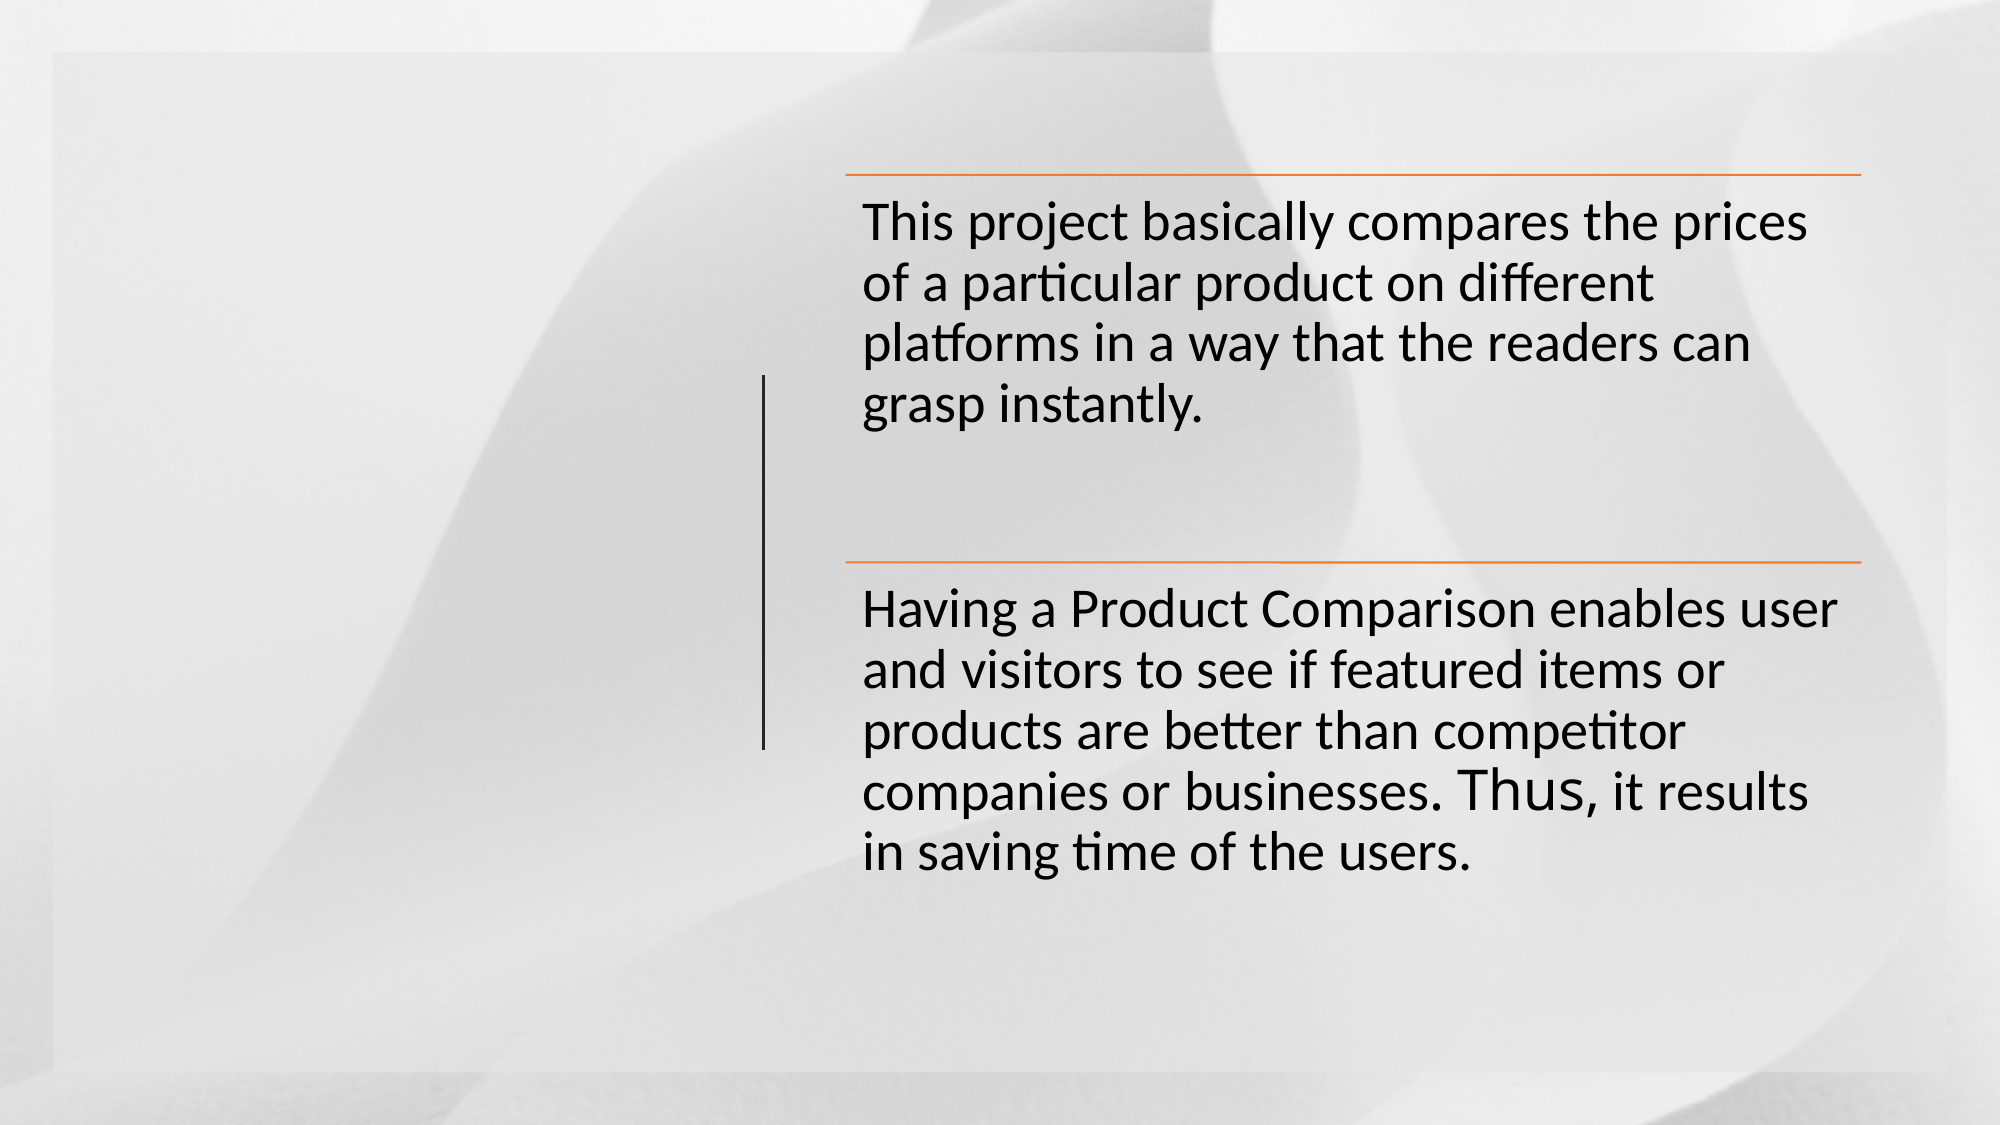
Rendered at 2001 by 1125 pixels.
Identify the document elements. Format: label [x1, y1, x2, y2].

list [845, 174, 1862, 951]
picture [0, 0, 2000, 1125]
